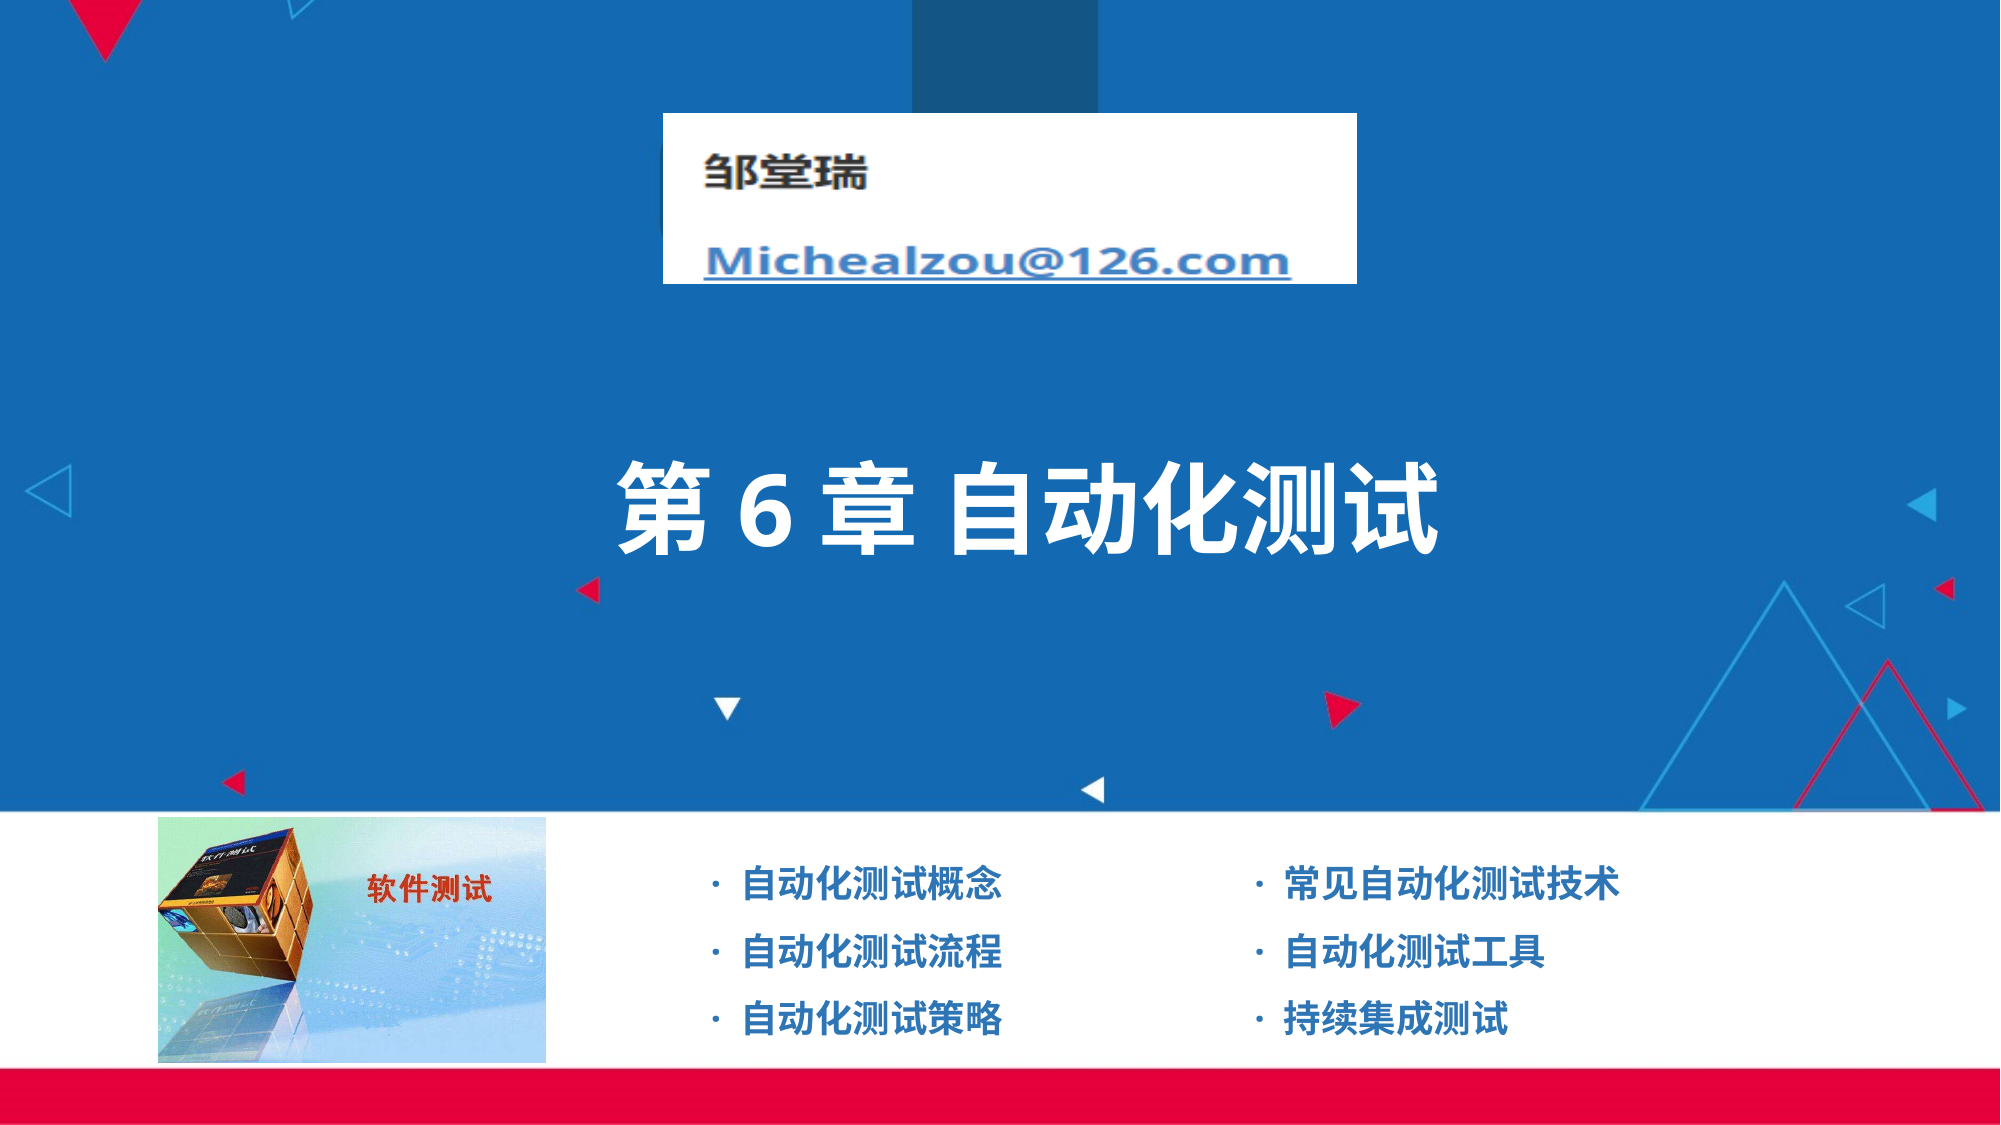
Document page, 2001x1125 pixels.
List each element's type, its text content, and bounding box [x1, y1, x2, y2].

picture [0, 0, 2000, 1125]
text_box · 常见自动化测试技术 · 自动化测试工具 · 持续集成测试 [1239, 830, 1849, 1048]
text_box · 自动化测试概念 · 自动化测试流程 · 自动化测试策略 [695, 830, 1106, 1048]
title 第6章 自动化测试 [249, 261, 1805, 576]
